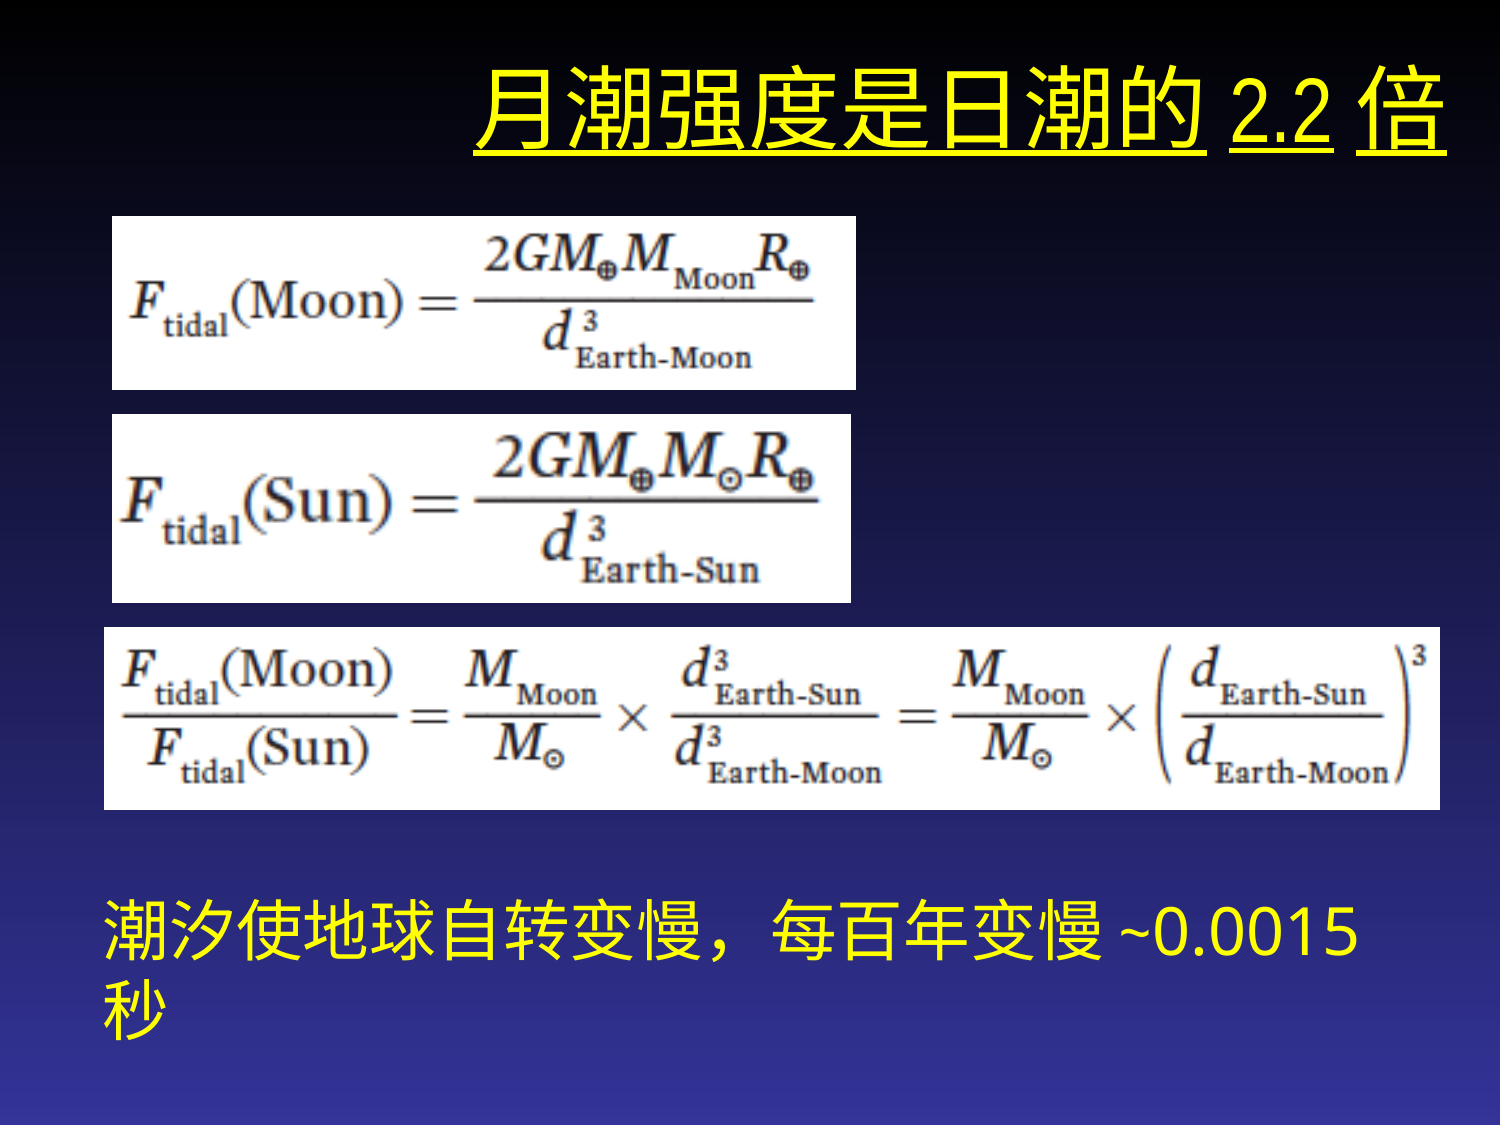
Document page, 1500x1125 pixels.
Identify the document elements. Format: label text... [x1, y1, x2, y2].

picture [104, 627, 1440, 810]
text_box 潮汐使地球自转变慢，每百年变慢~0.0015秒 [87, 881, 1437, 1057]
title 月潮强度是日潮的2.2倍 [62, 50, 1463, 163]
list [112, 216, 856, 390]
picture [112, 414, 851, 603]
